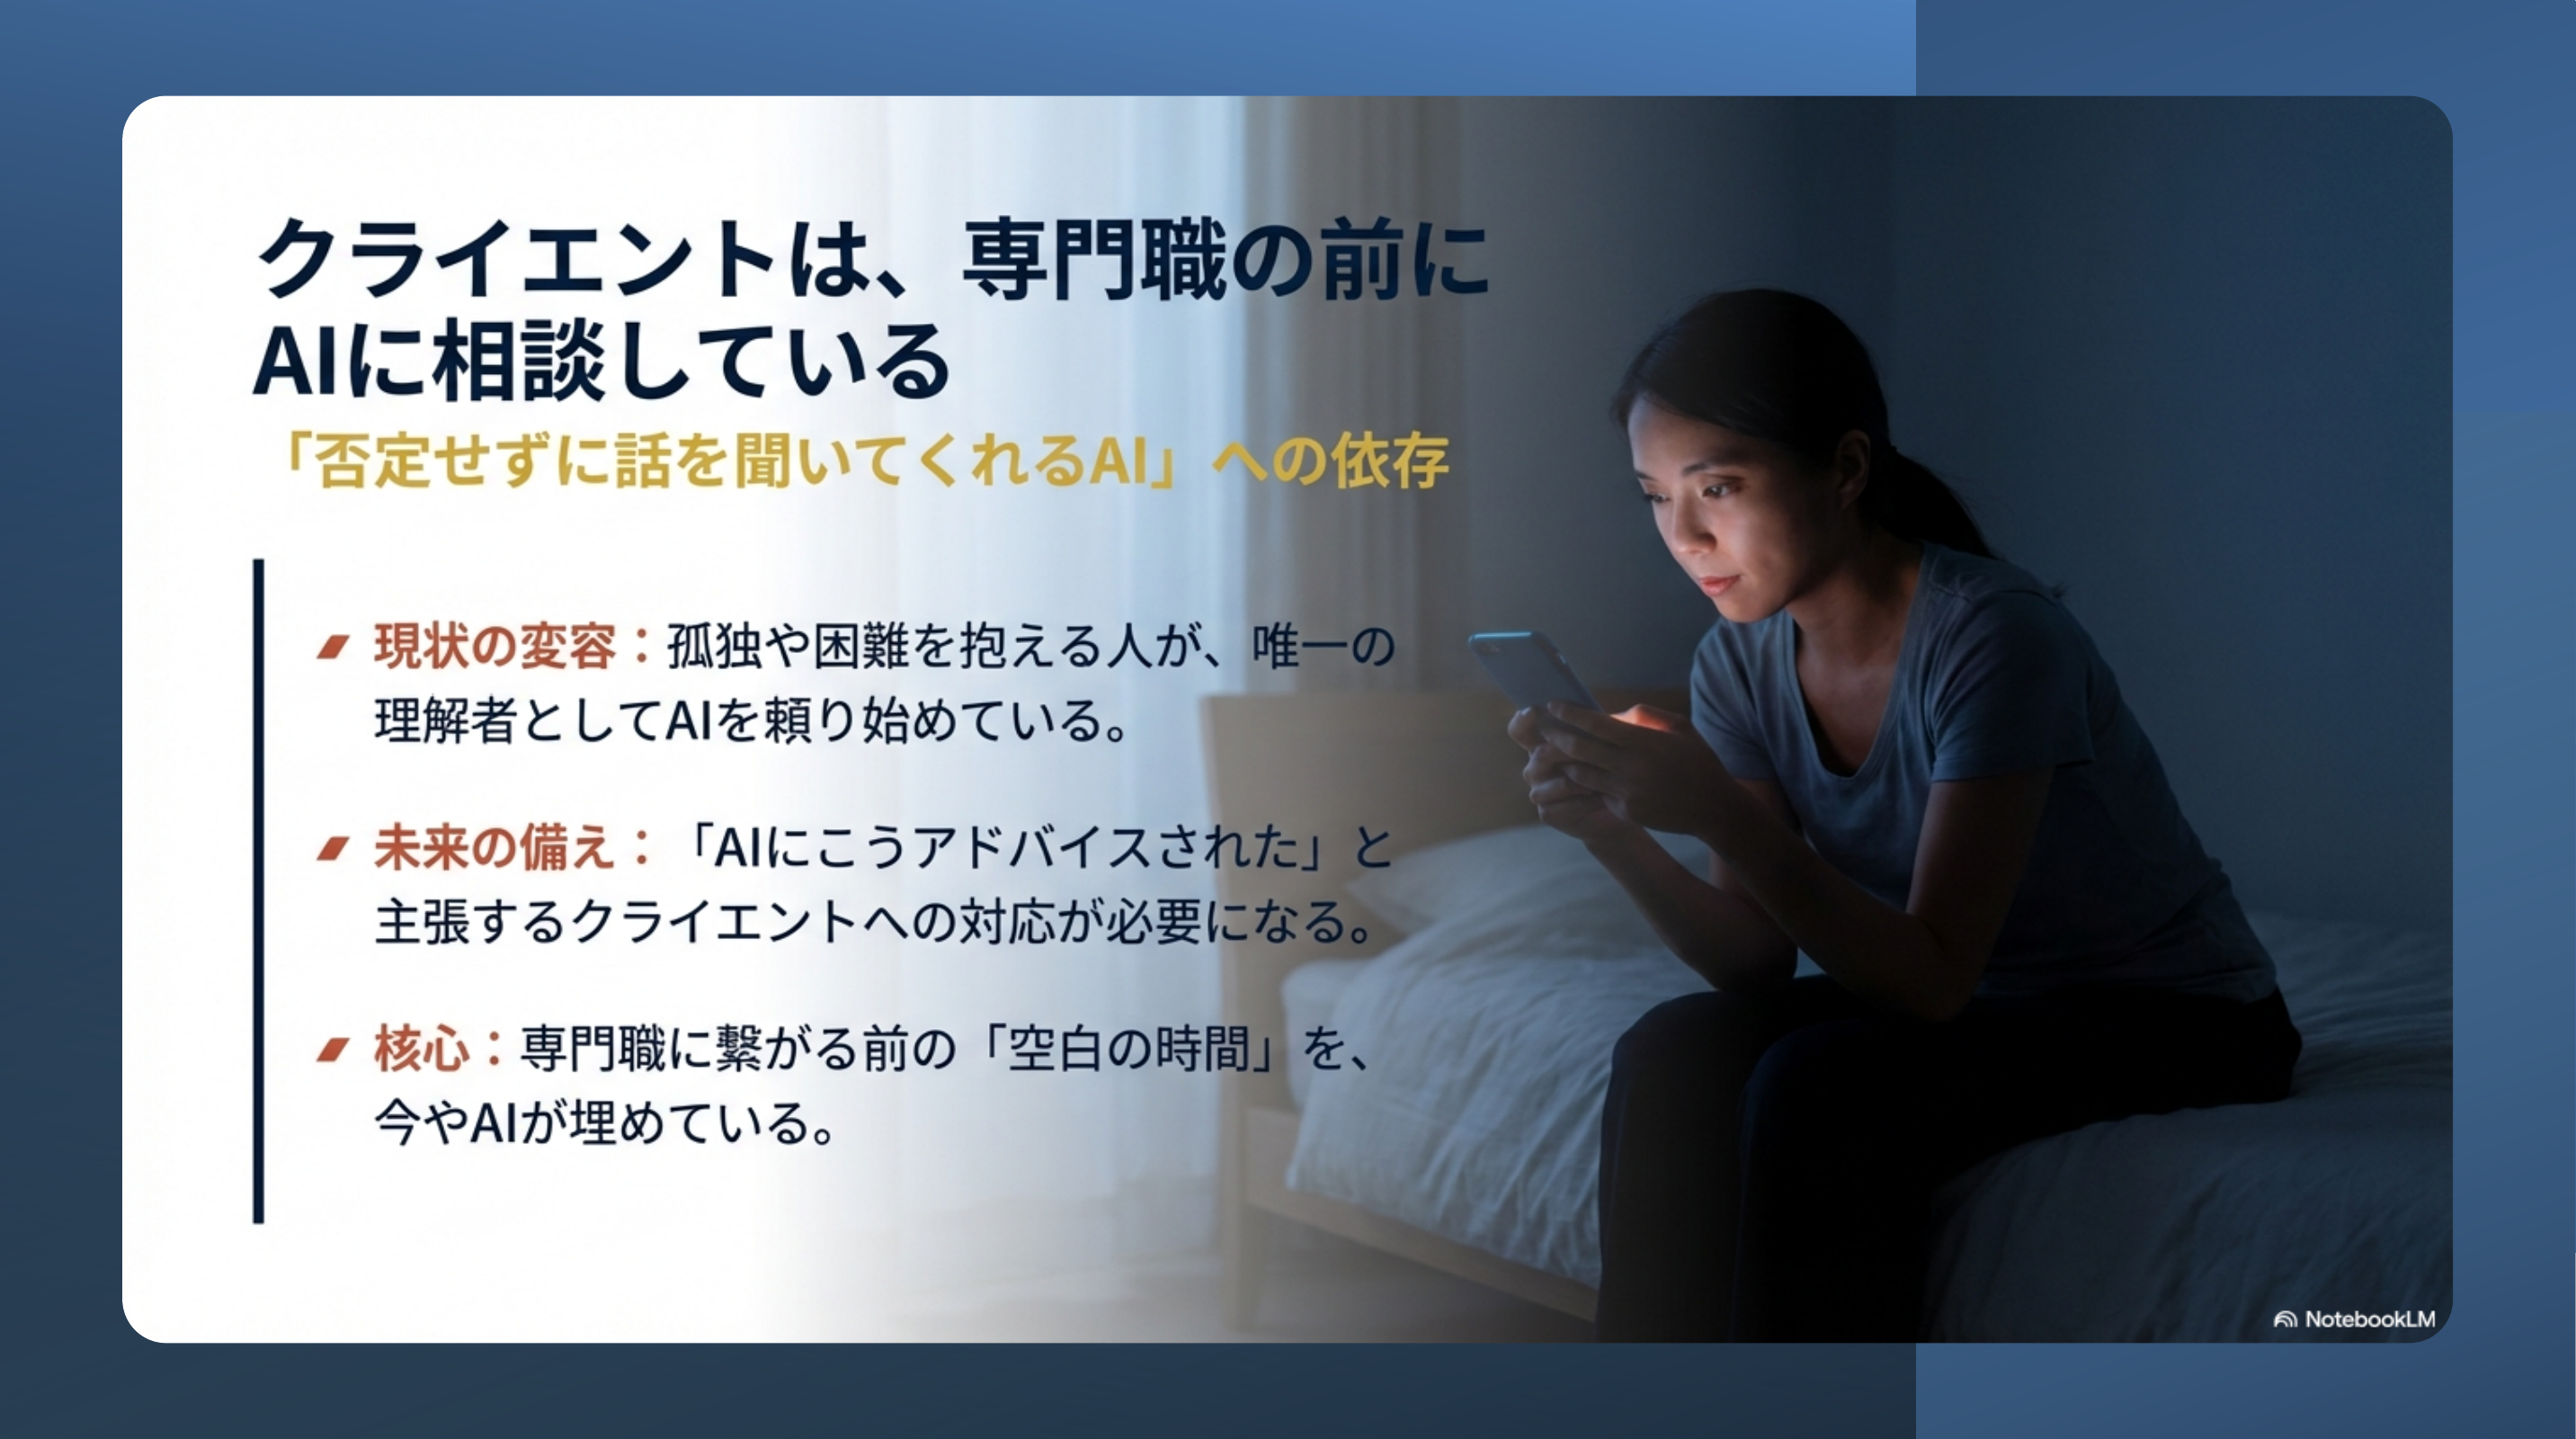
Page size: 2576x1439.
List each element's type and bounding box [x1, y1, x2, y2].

text_box [121, 95, 2454, 1344]
text_box [0, 0, 1918, 410]
text_box [1918, 0, 2576, 410]
text_box [0, 410, 2576, 1439]
